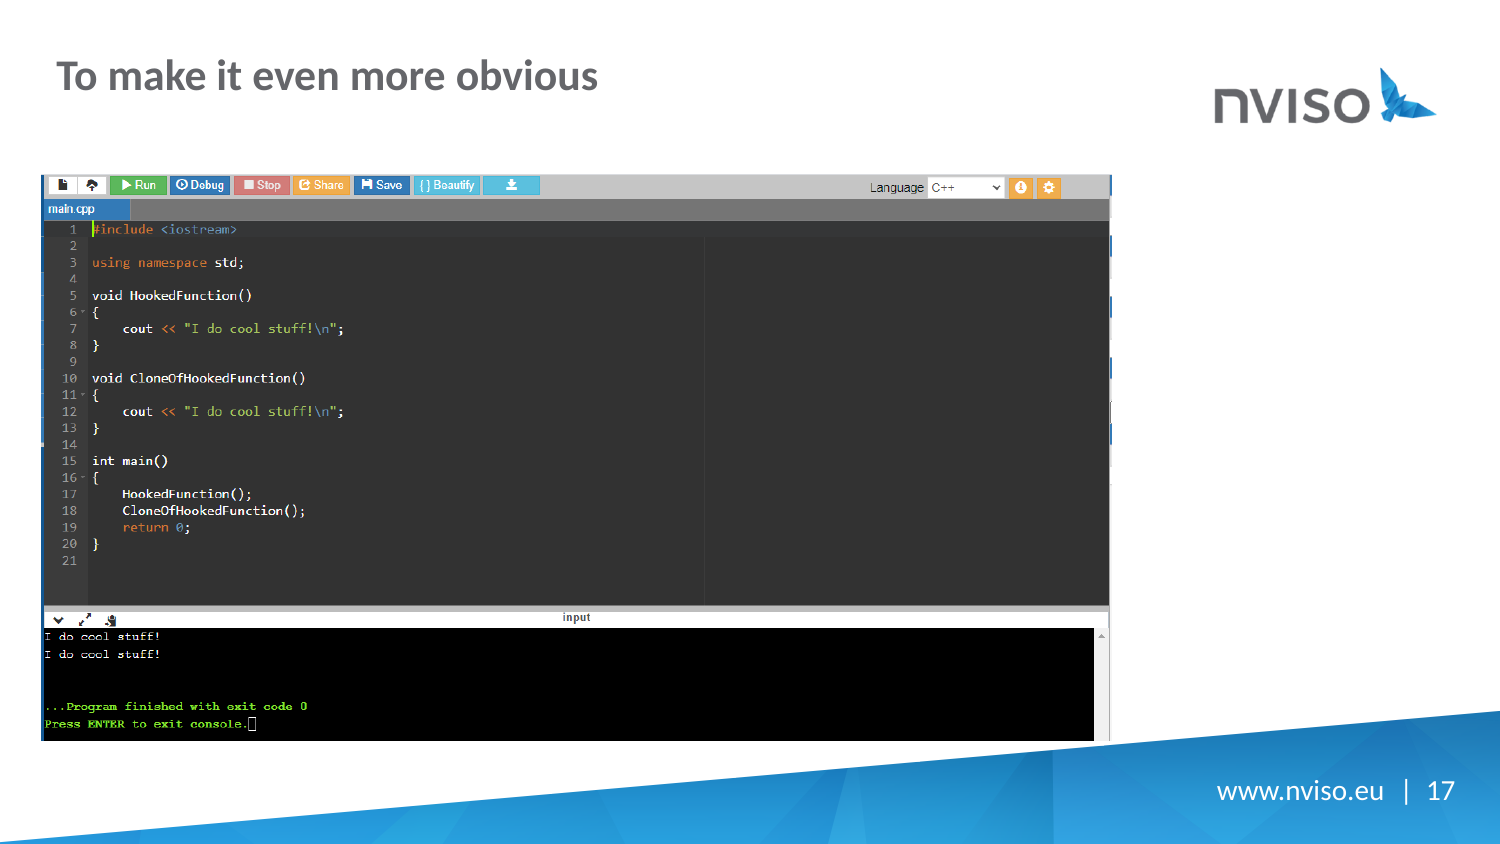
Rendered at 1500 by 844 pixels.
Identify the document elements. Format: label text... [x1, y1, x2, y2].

slide_number | 17 [1328, 766, 1471, 812]
picture [1210, 64, 1441, 127]
footer www.nviso.eu [924, 766, 1328, 812]
picture [0, 173, 1500, 844]
title To make it even more obvious [41, 32, 1199, 113]
